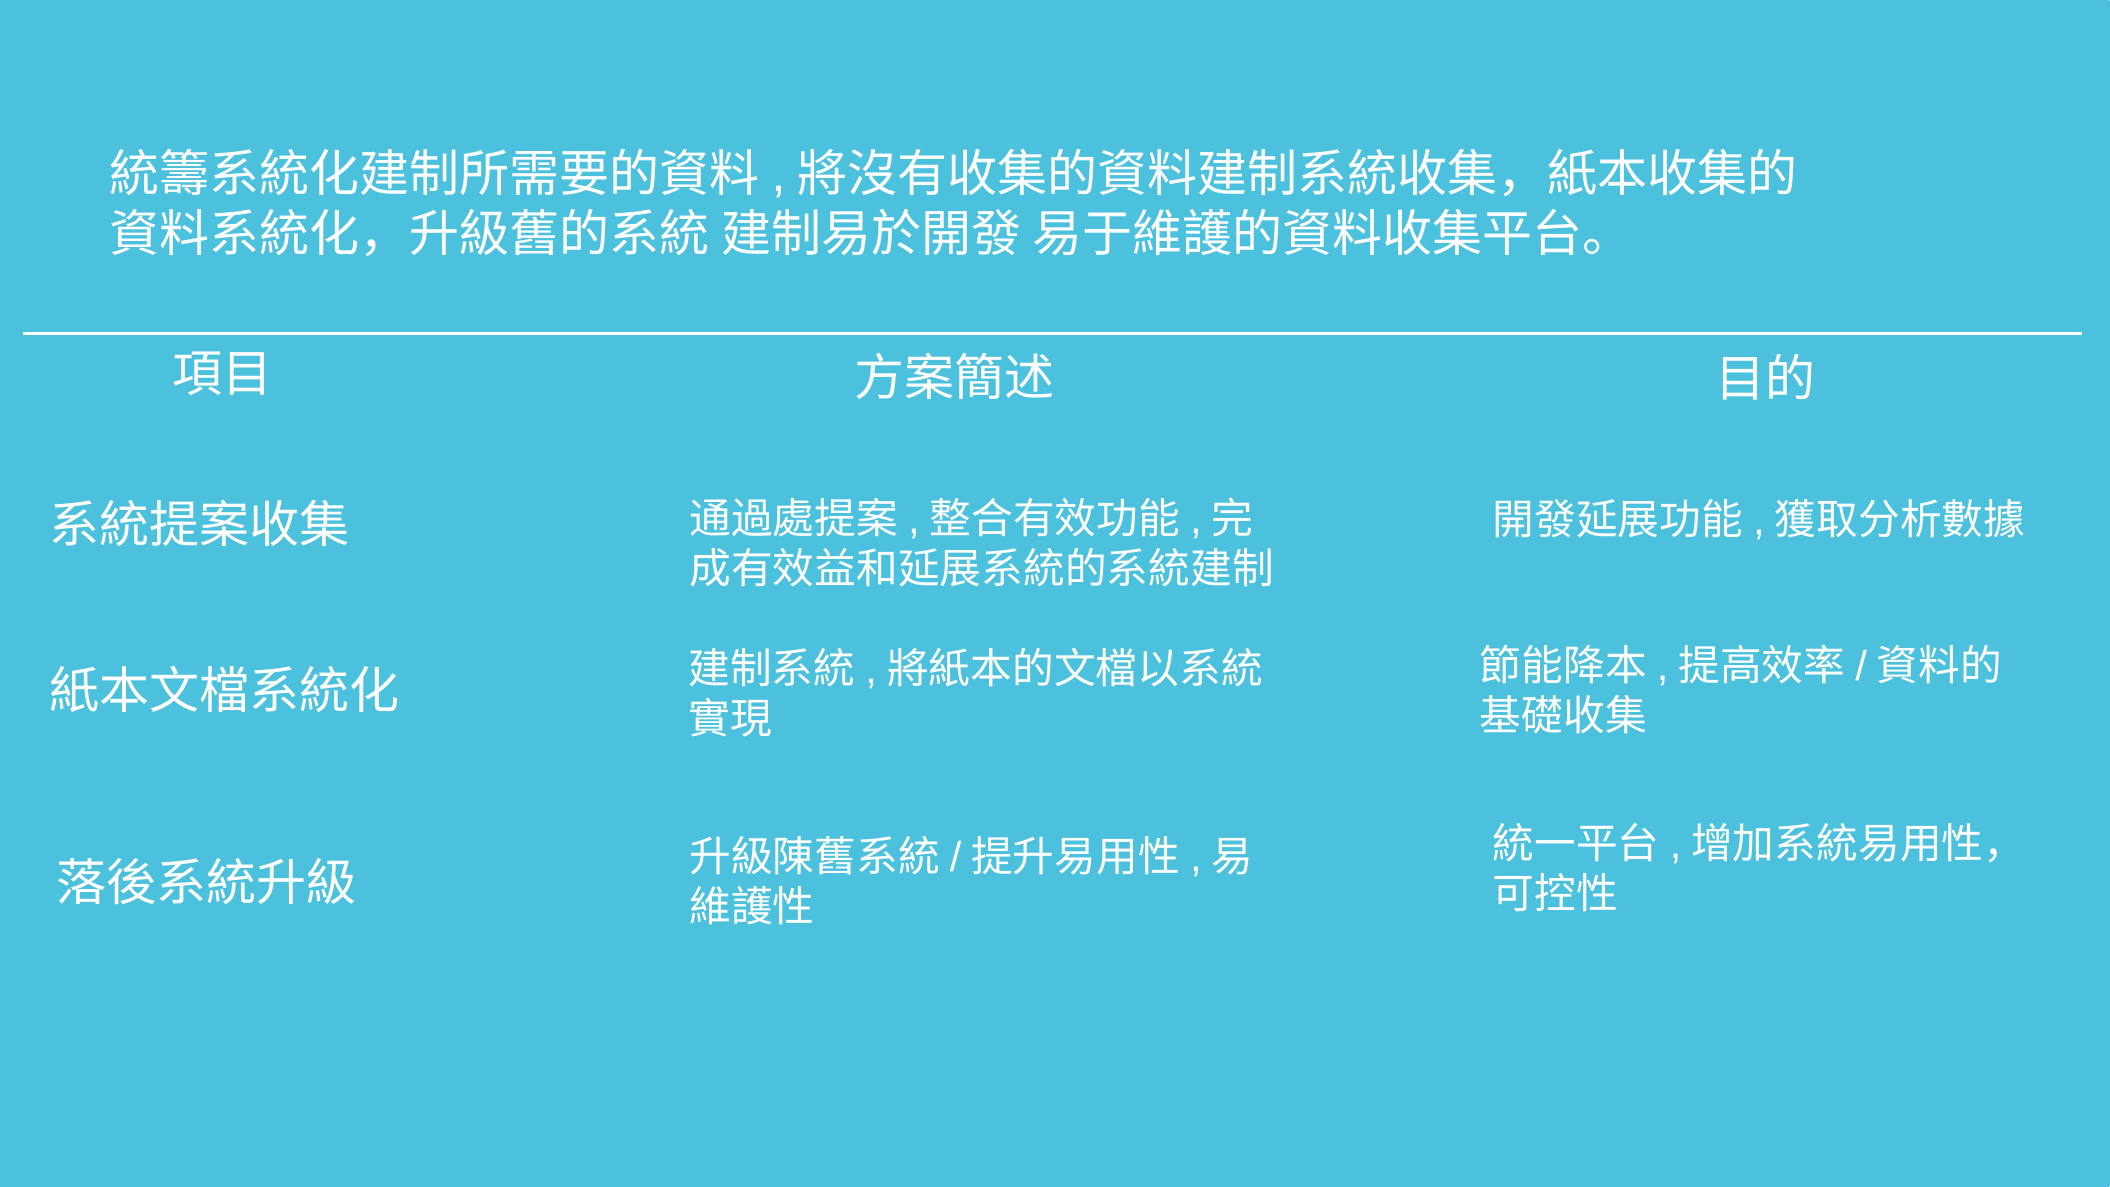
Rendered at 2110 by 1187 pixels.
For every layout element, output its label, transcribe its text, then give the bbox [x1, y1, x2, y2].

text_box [49, 639, 2037, 744]
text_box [49, 491, 2050, 593]
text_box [56, 816, 2050, 931]
text_box 統籌系統化建制所需要的資料,將沒有收集的資料建制系統收集，紙本收集的資料系統化，升級舊的系統 建制易於開發 易于維護的資料收集平台。 [109, 141, 1827, 262]
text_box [172, 341, 1827, 408]
